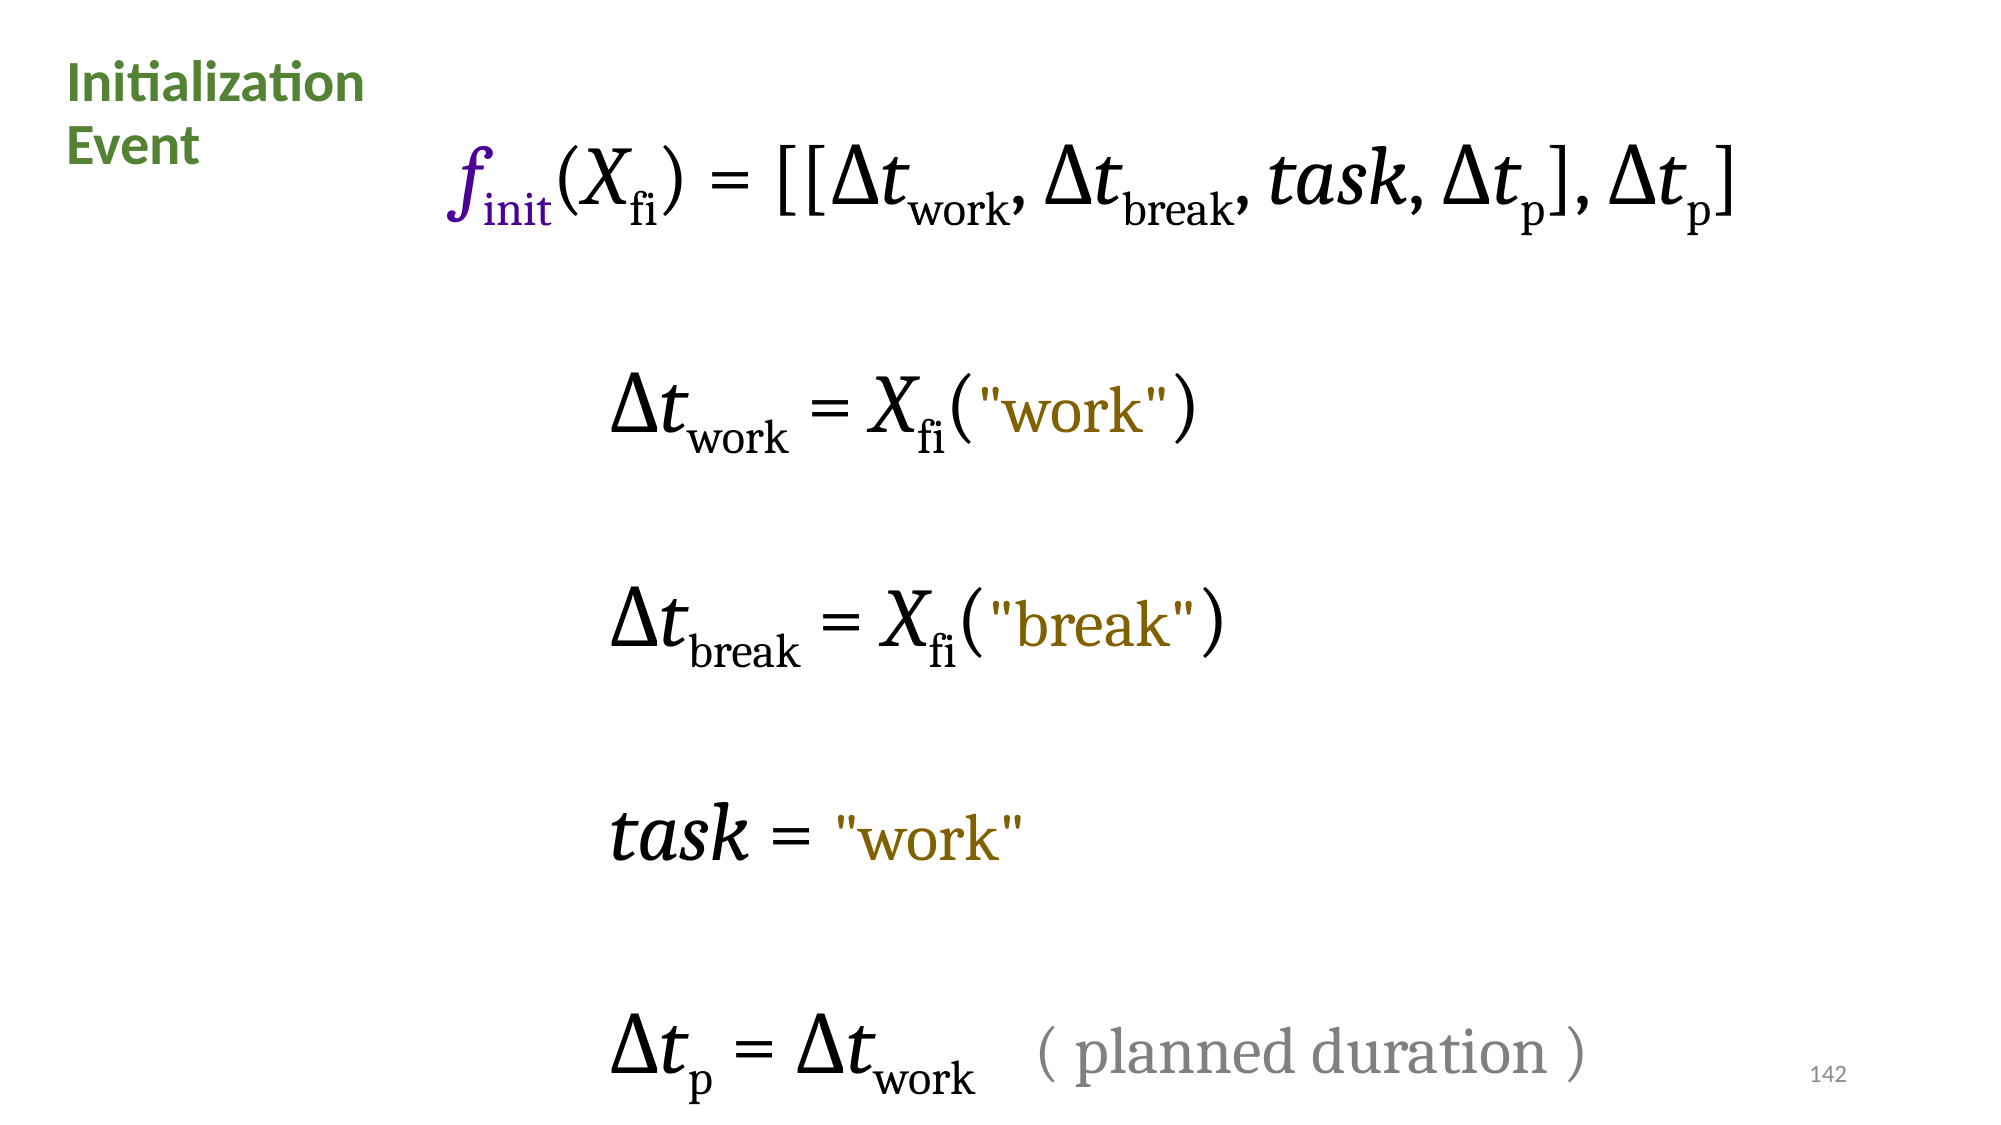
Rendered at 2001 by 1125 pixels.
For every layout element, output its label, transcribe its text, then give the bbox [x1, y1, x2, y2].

text_box finit(Xfi) = [[Δtwork, Δtbreak, task, Δtp], Δtp] Δtwork = Xfi("work") Δtbreak = Xfi("break") task = "work" Δtp = Δtwork ( planned duration ) [444, 114, 1756, 1112]
text_box Initialization Event [51, 10, 418, 218]
slide_number 142 [1756, 1042, 1863, 1103]
